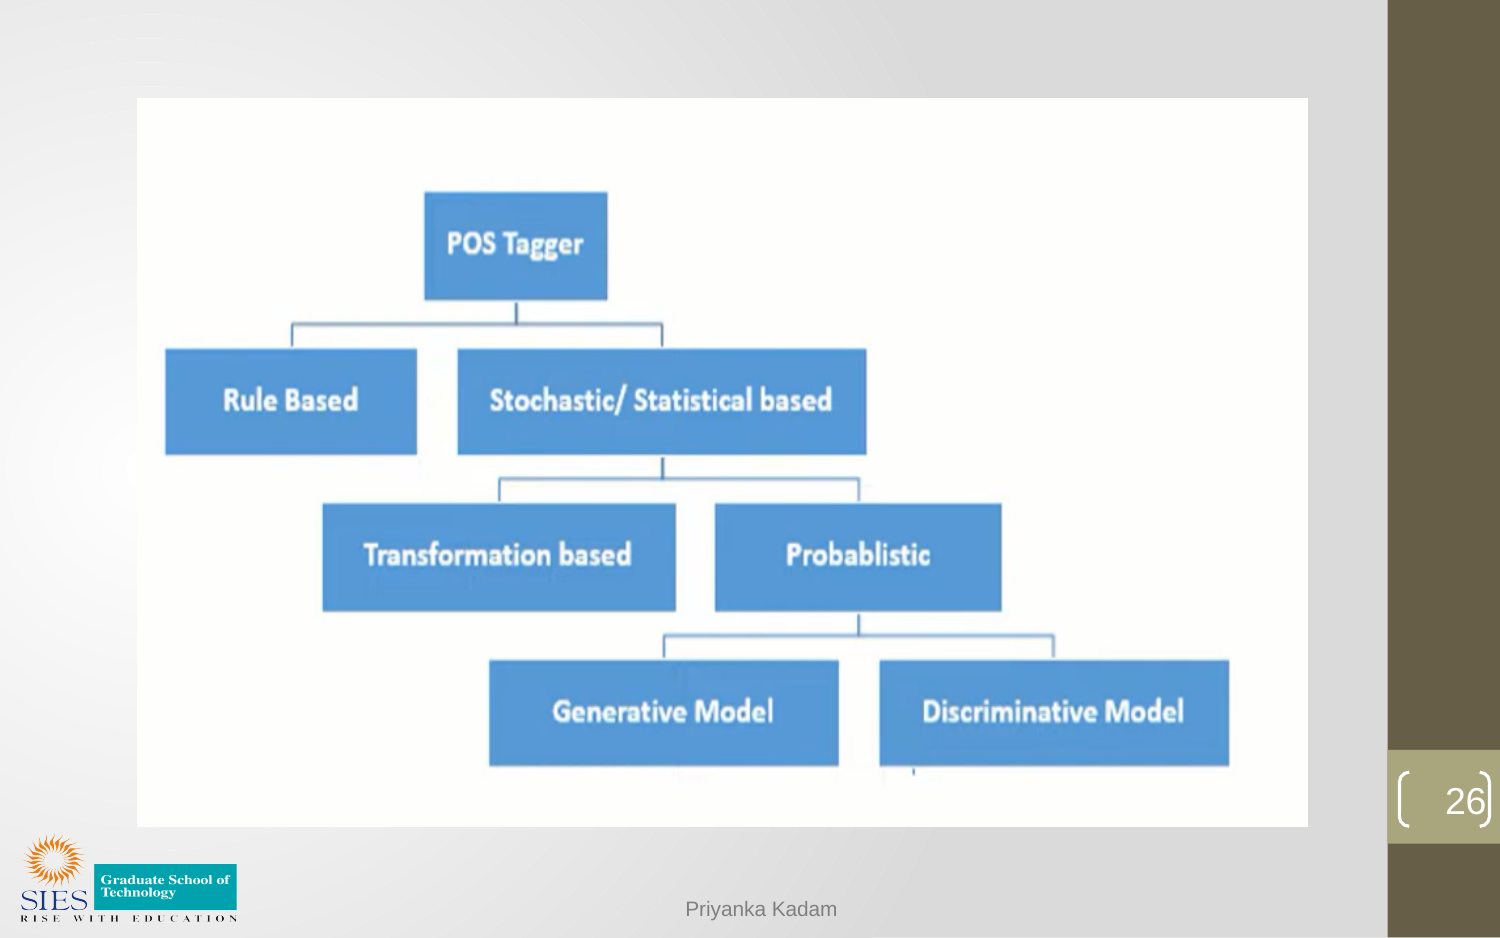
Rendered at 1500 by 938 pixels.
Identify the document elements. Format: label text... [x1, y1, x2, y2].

picture [136, 97, 1308, 827]
slide_number 26 [1397, 770, 1492, 828]
picture [20, 832, 237, 922]
